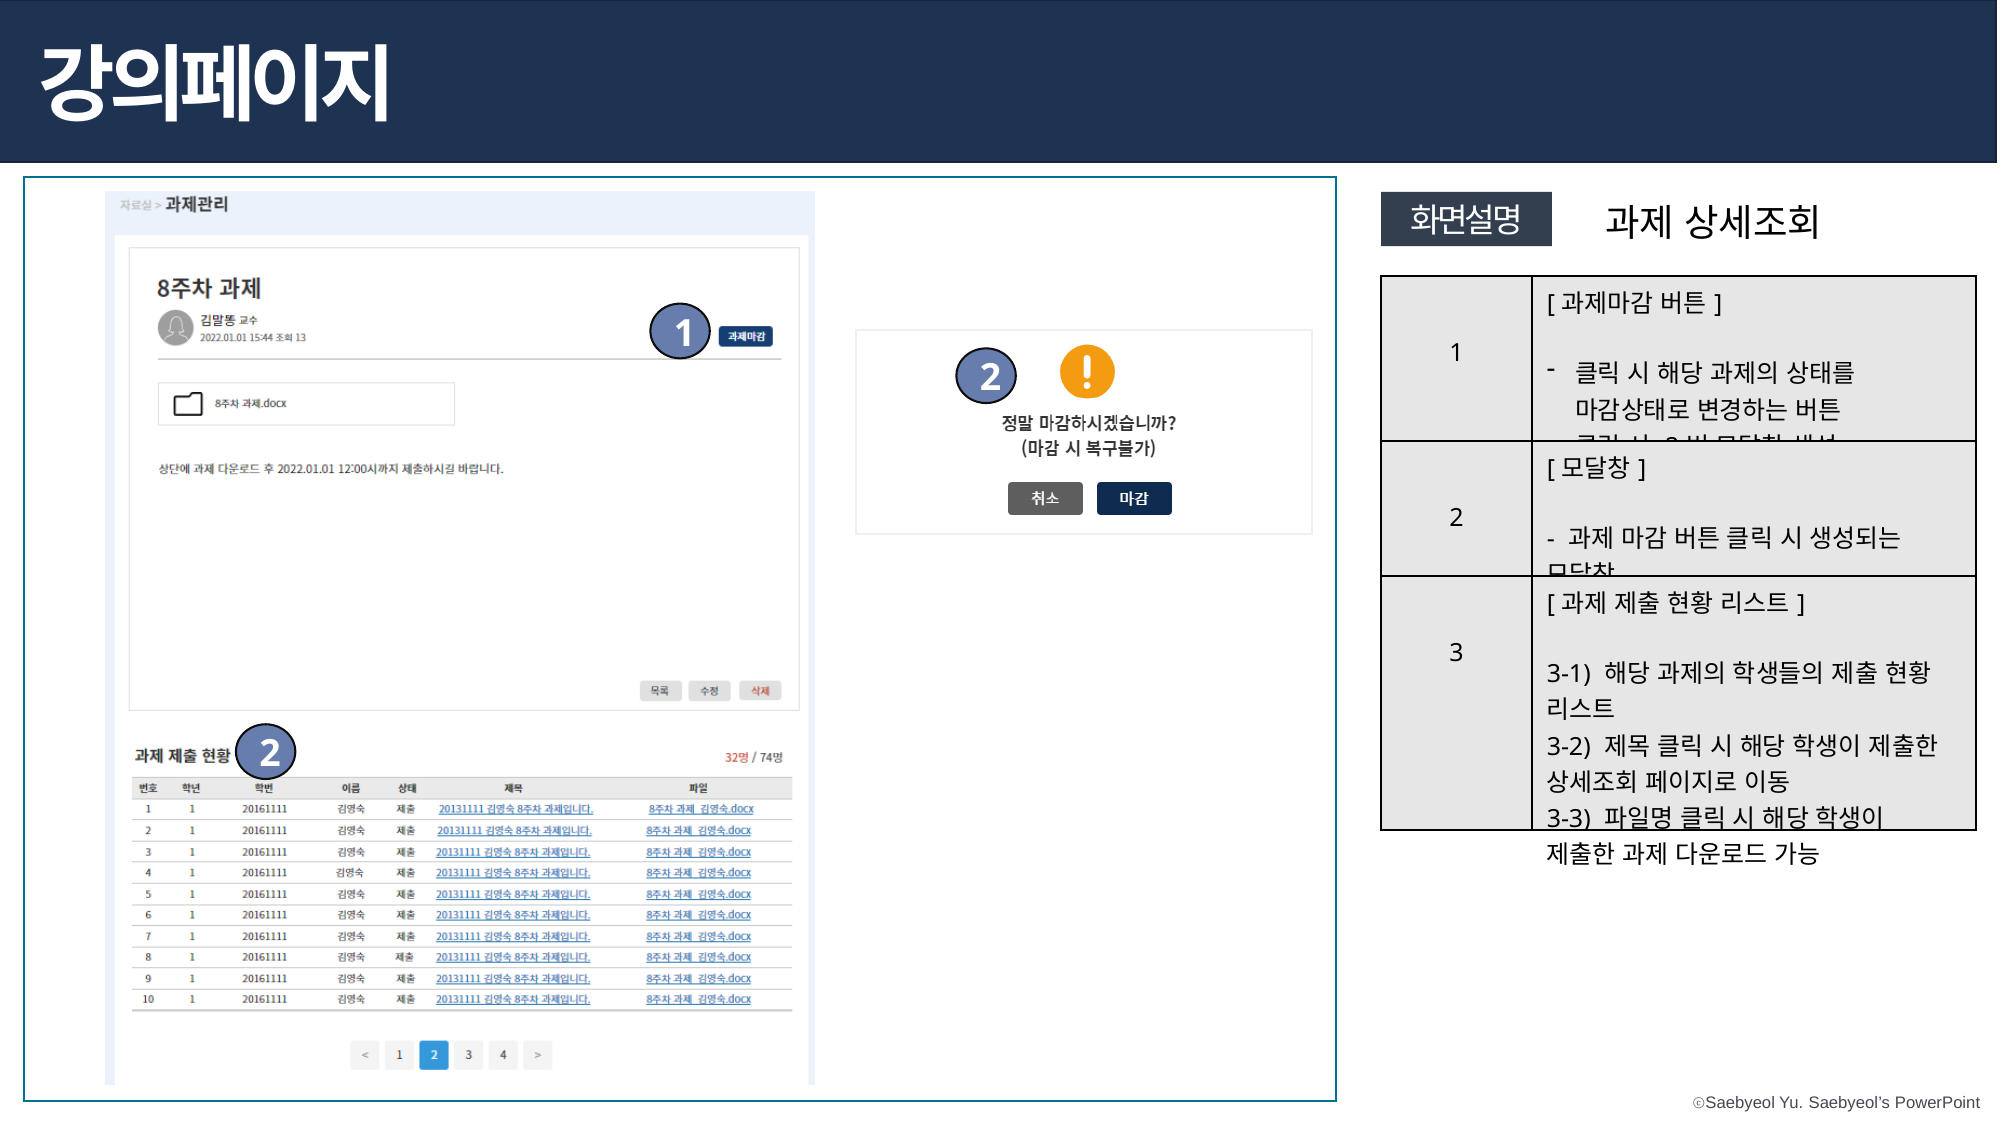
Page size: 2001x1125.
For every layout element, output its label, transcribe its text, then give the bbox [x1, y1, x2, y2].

picture [856, 330, 1312, 534]
table_cell [모달창] - 과제 마감 버튼 클릭 시 생성되는 모달창 [1533, 442, 1975, 575]
picture [105, 191, 815, 1085]
text_box [0, 0, 1997, 163]
table_cell 2 [1382, 442, 1531, 575]
table_cell [과제 제출 현황 리스트] 3-1) 해당 과제의 학생들의 제출 현황 리스트 3-2) 제목 클릭 시 해당 학생이 제출한 상세조회 페이지로 이동 3-3) 파일명 클릭 시 해당 학생이 제출한 과제 다운로드 가능 [1533, 577, 1975, 829]
text_box 강의페이지 [24, 23, 448, 176]
table_header [과제마감 버튼] 클릭 시 해당 과제의 상태를 마감상태로 변경하는 버튼 클릭 시 2번 모달창 생성 [1533, 277, 1975, 440]
text_box 과제 상세조회 [1524, 191, 1903, 251]
table_cell 3 [1382, 577, 1531, 829]
table_header 1 [1382, 277, 1531, 440]
text_box 화면설명 [1380, 191, 1524, 247]
text_box [23, 176, 1337, 1102]
